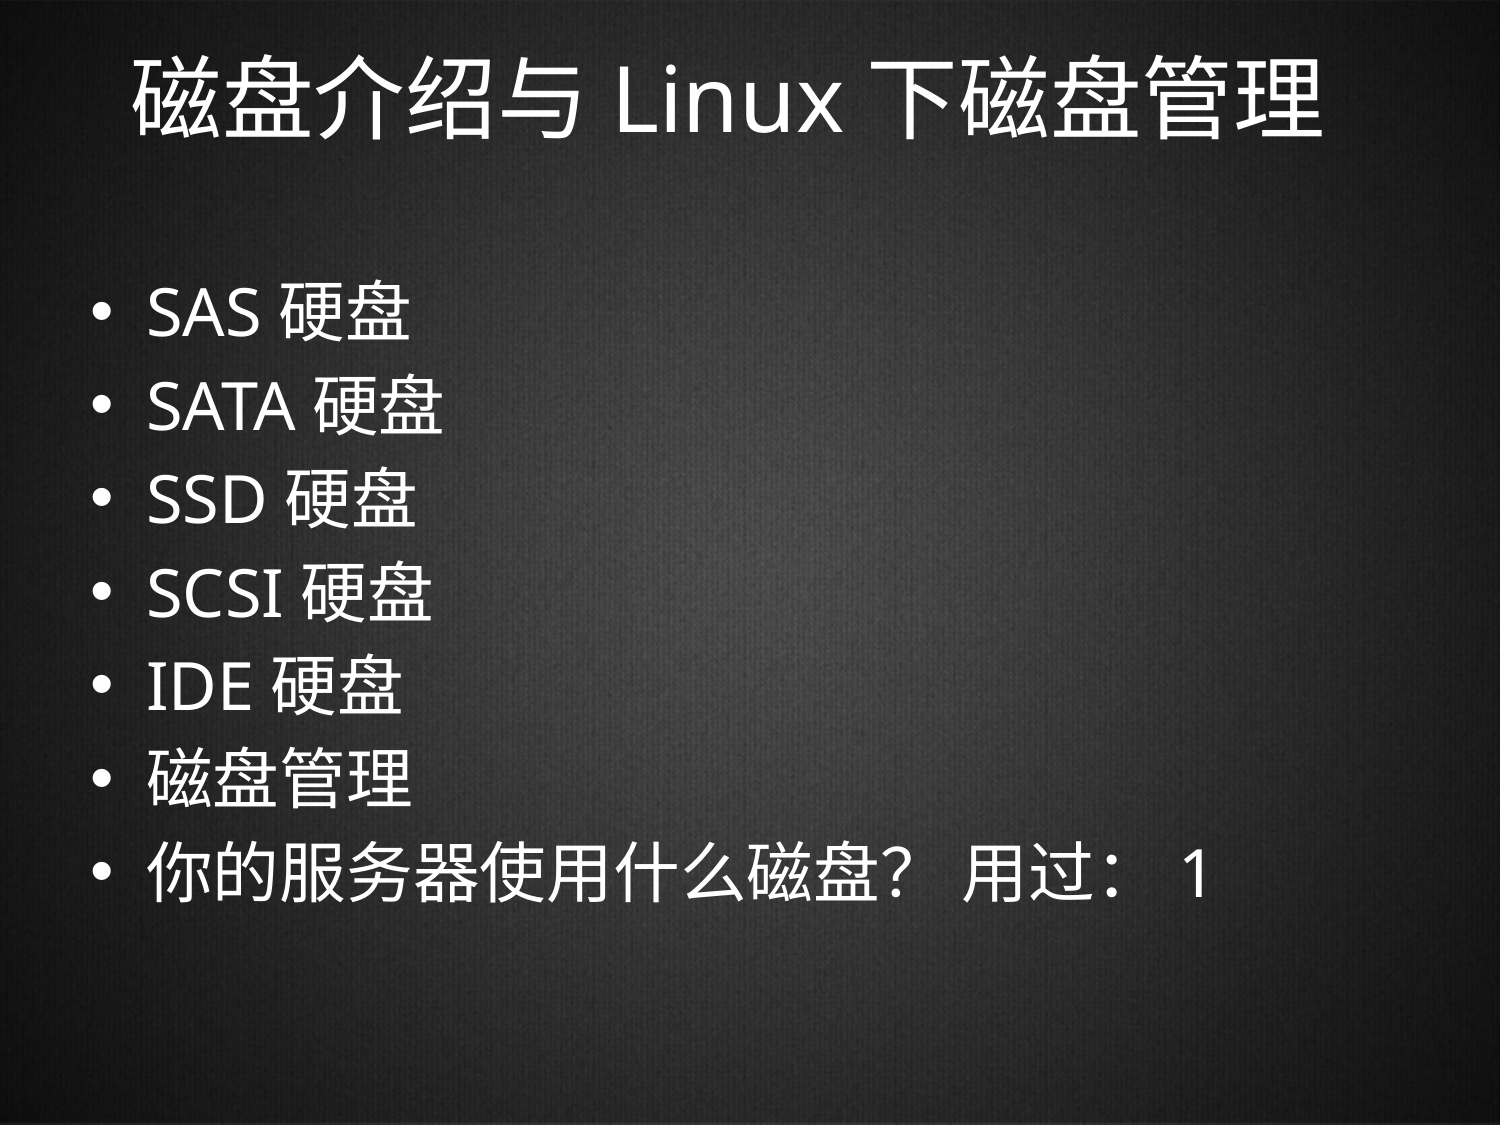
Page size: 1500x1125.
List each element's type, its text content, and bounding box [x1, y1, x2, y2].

picture [0, 0, 1500, 1125]
title 磁盘介绍与Linux下磁盘管理 [53, 30, 1404, 161]
list SAS硬盘 SATA硬盘 SSD硬盘 SCSI硬盘 IDE硬盘 磁盘管理 你的服务器使用什么磁盘？ 用过：1 [75, 262, 1425, 1005]
